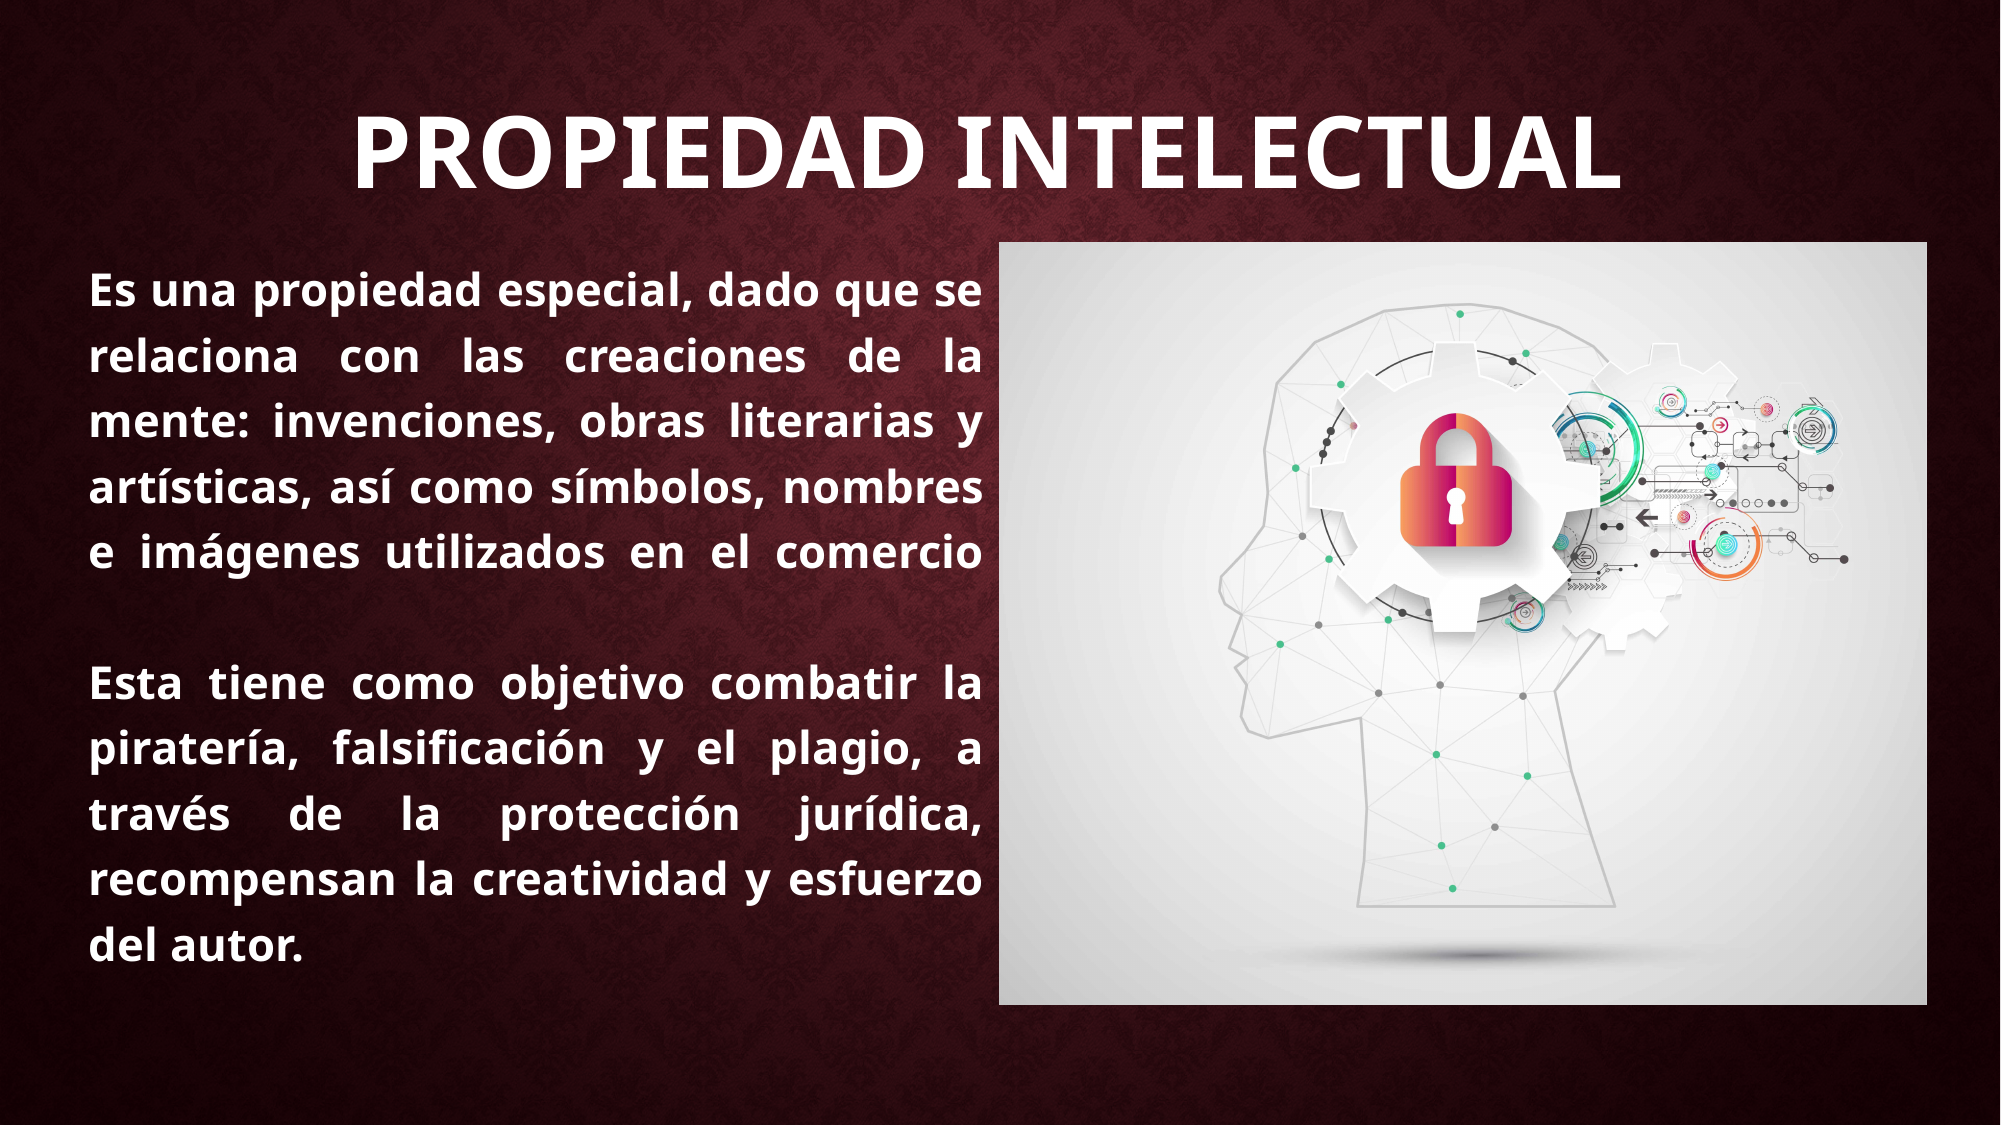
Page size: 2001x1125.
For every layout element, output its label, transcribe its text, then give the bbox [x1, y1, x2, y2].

picture [999, 242, 1927, 1005]
subtitle Es una propiedad especial, dado que se relaciona con las creaciones de la mente: invenciones, obras literarias y artísticas, así como símbolos, nombres e imágenes utilizados en el comercio Esta tiene como objetivo combatir la piratería, falsificación y el plagio, a través de la protección jurídica, recompensan la creatividad y esfuerzo del autor. [73, 242, 1000, 1035]
title Propiedad intelectual [261, 90, 1739, 218]
